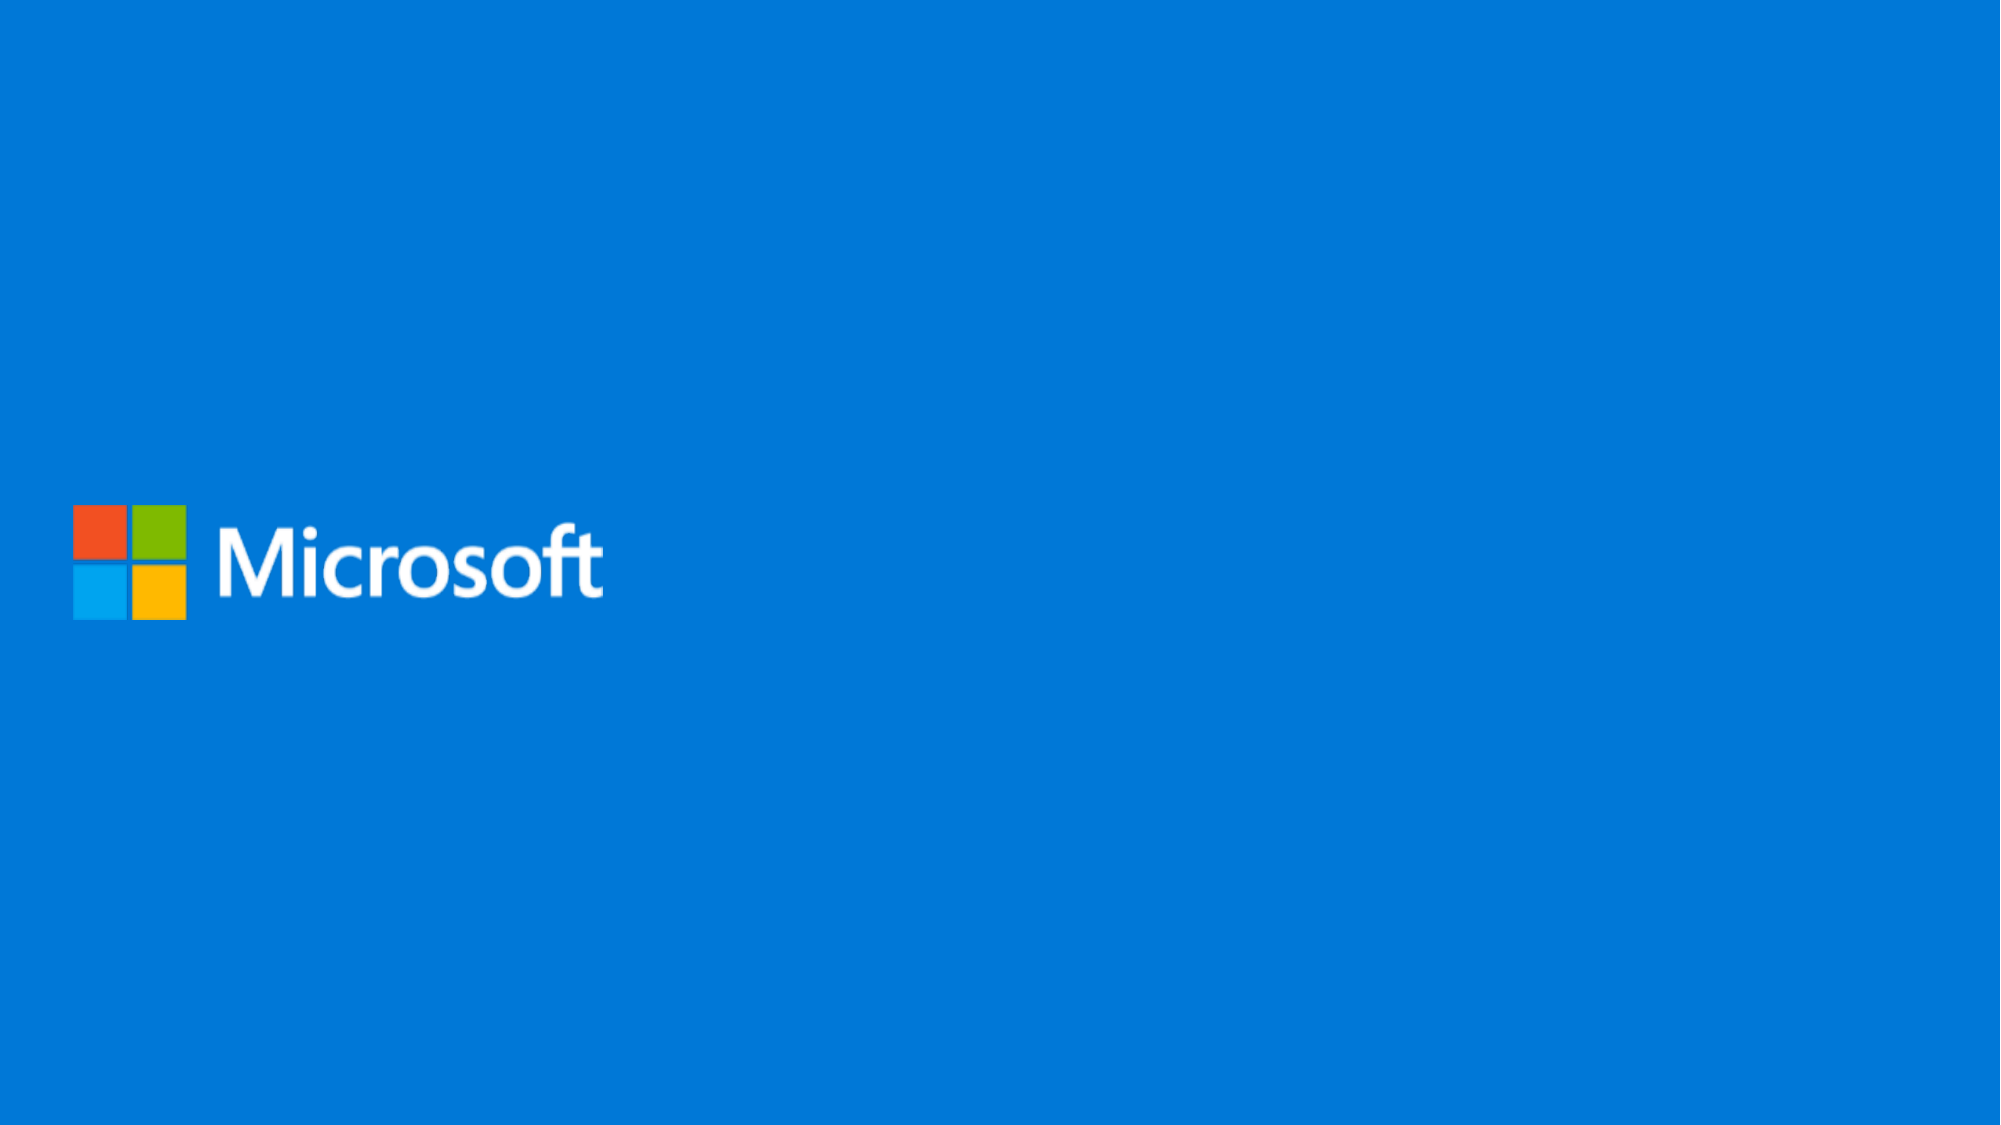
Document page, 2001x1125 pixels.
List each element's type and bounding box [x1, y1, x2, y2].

picture [73, 505, 603, 620]
